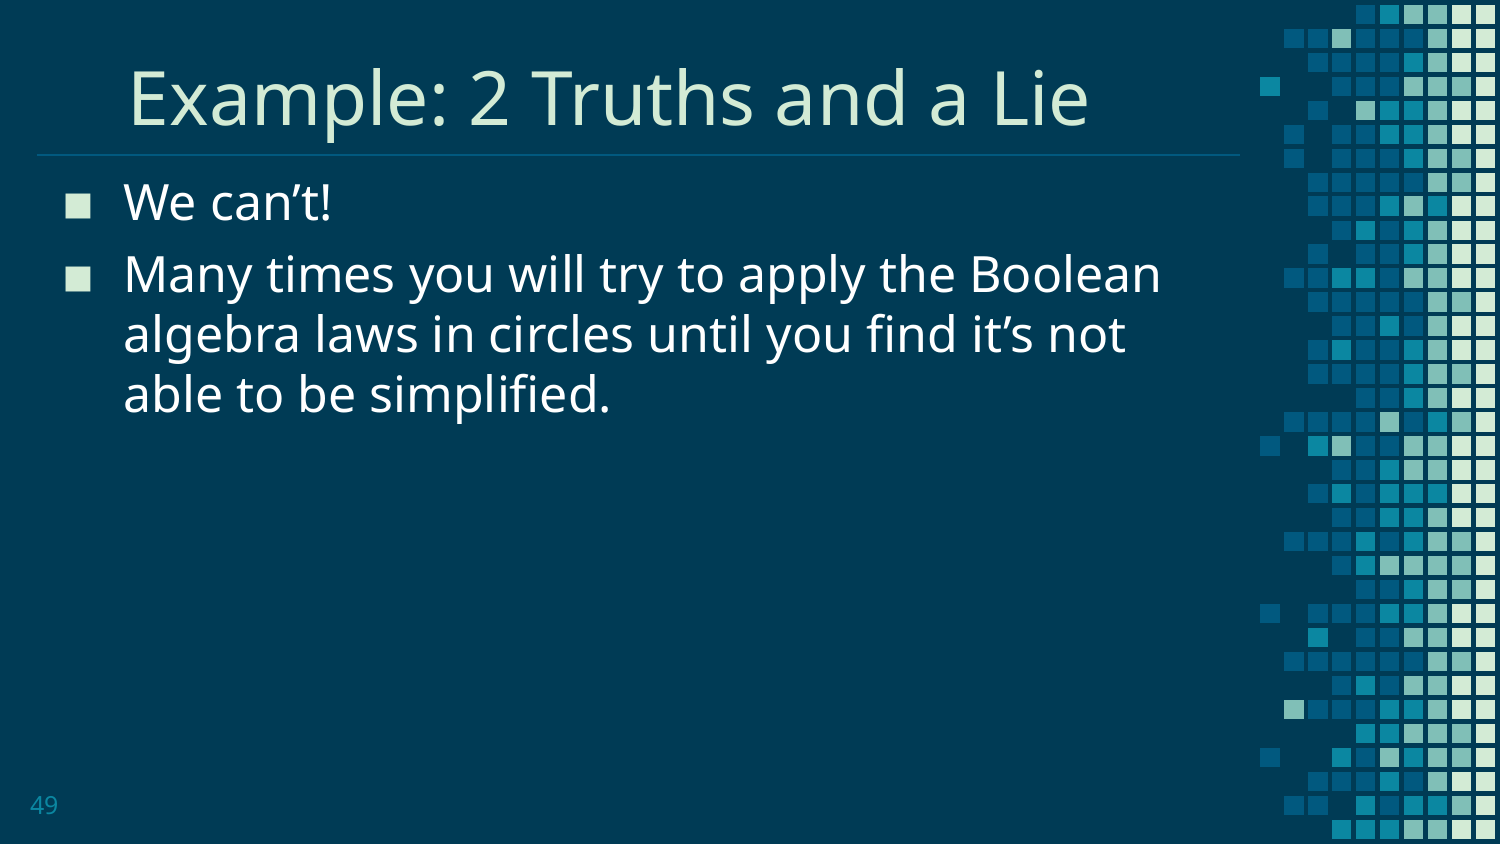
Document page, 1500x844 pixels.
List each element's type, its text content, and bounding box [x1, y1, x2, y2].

list We can’t! Many times you will try to apply the Boolean algebra laws in circles until you find it’s not able to be simplified. [33, 155, 1232, 751]
title Example: 2 Truths and a Lie [112, 14, 1222, 155]
slide_number 49 [15, 774, 105, 839]
